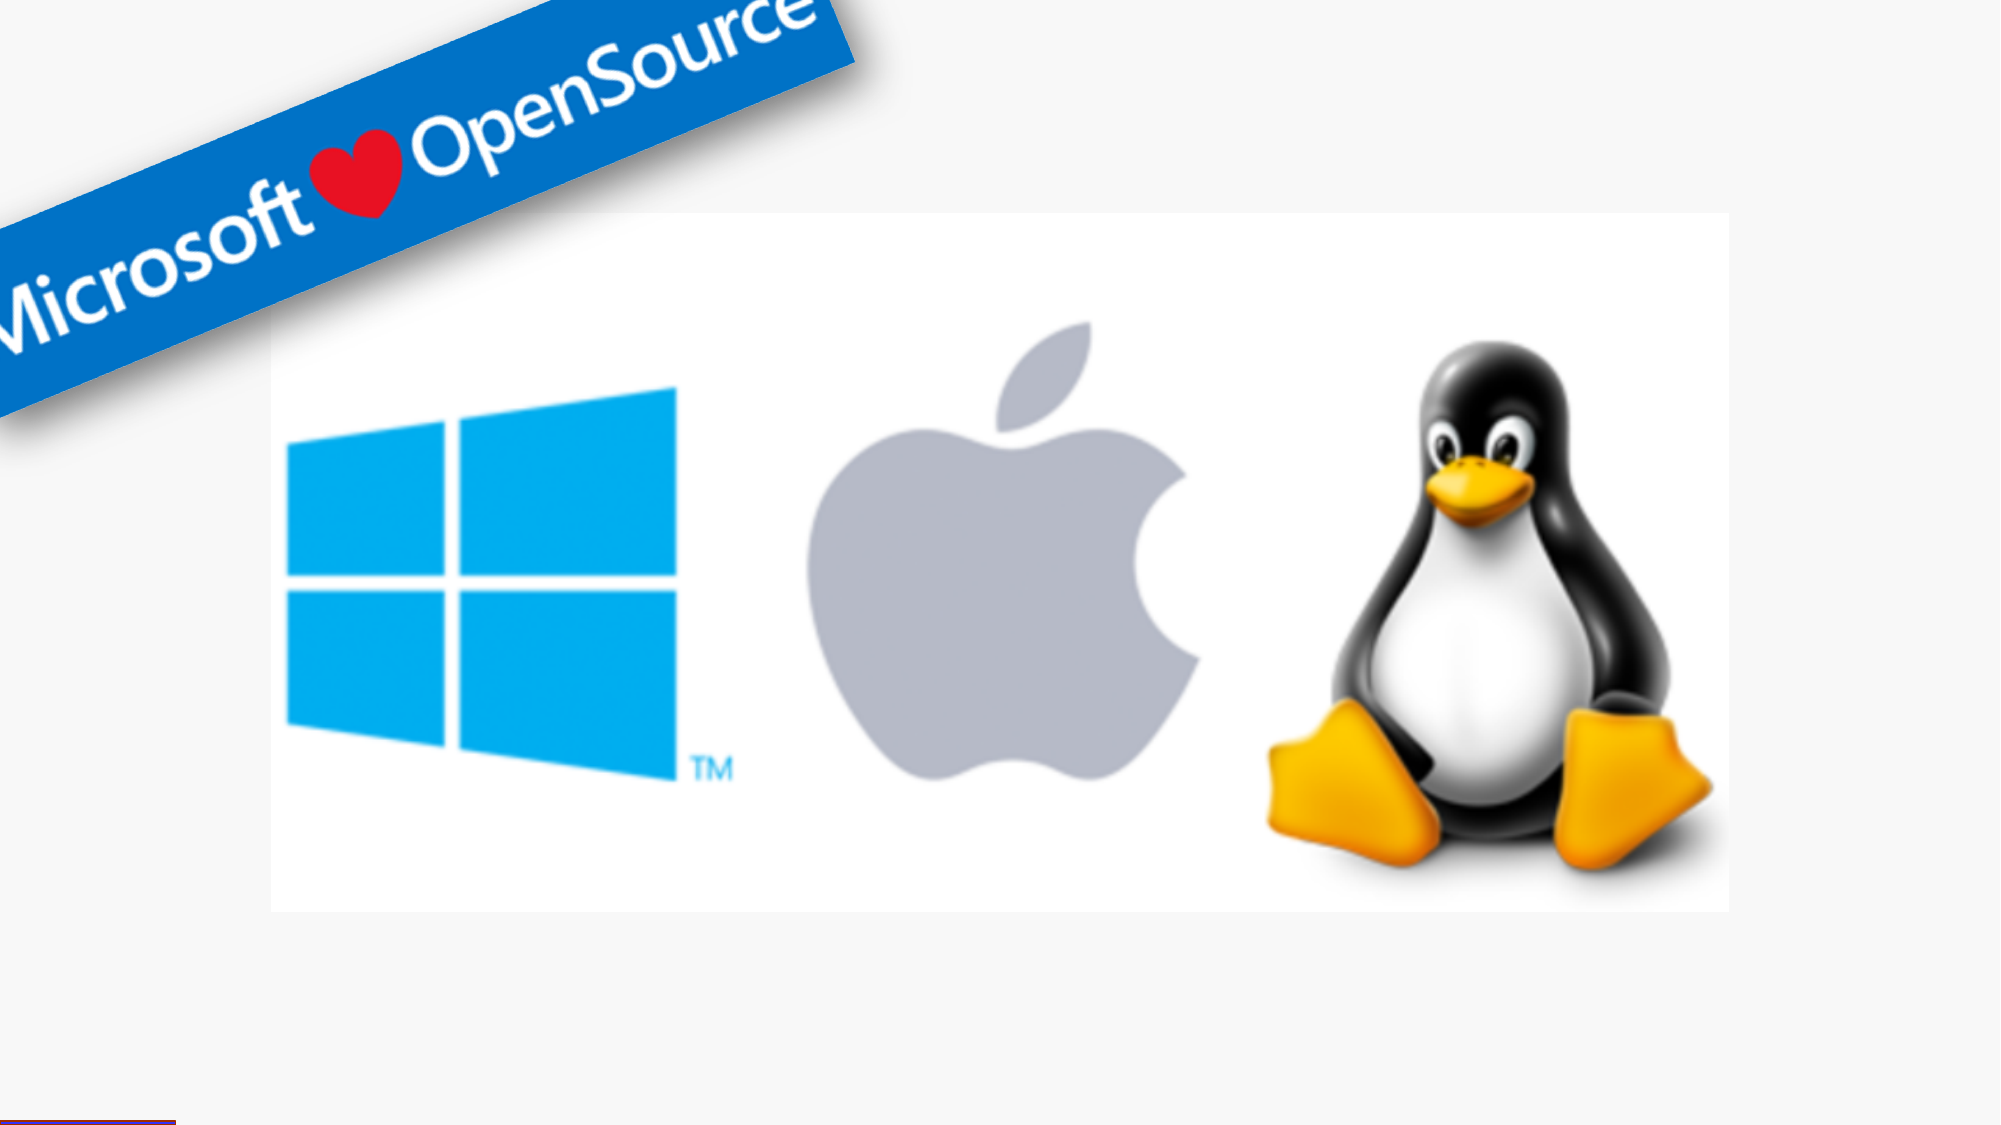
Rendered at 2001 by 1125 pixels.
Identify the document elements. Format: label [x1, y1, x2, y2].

text_box [0, 1120, 176, 1125]
picture [0, 0, 1730, 913]
